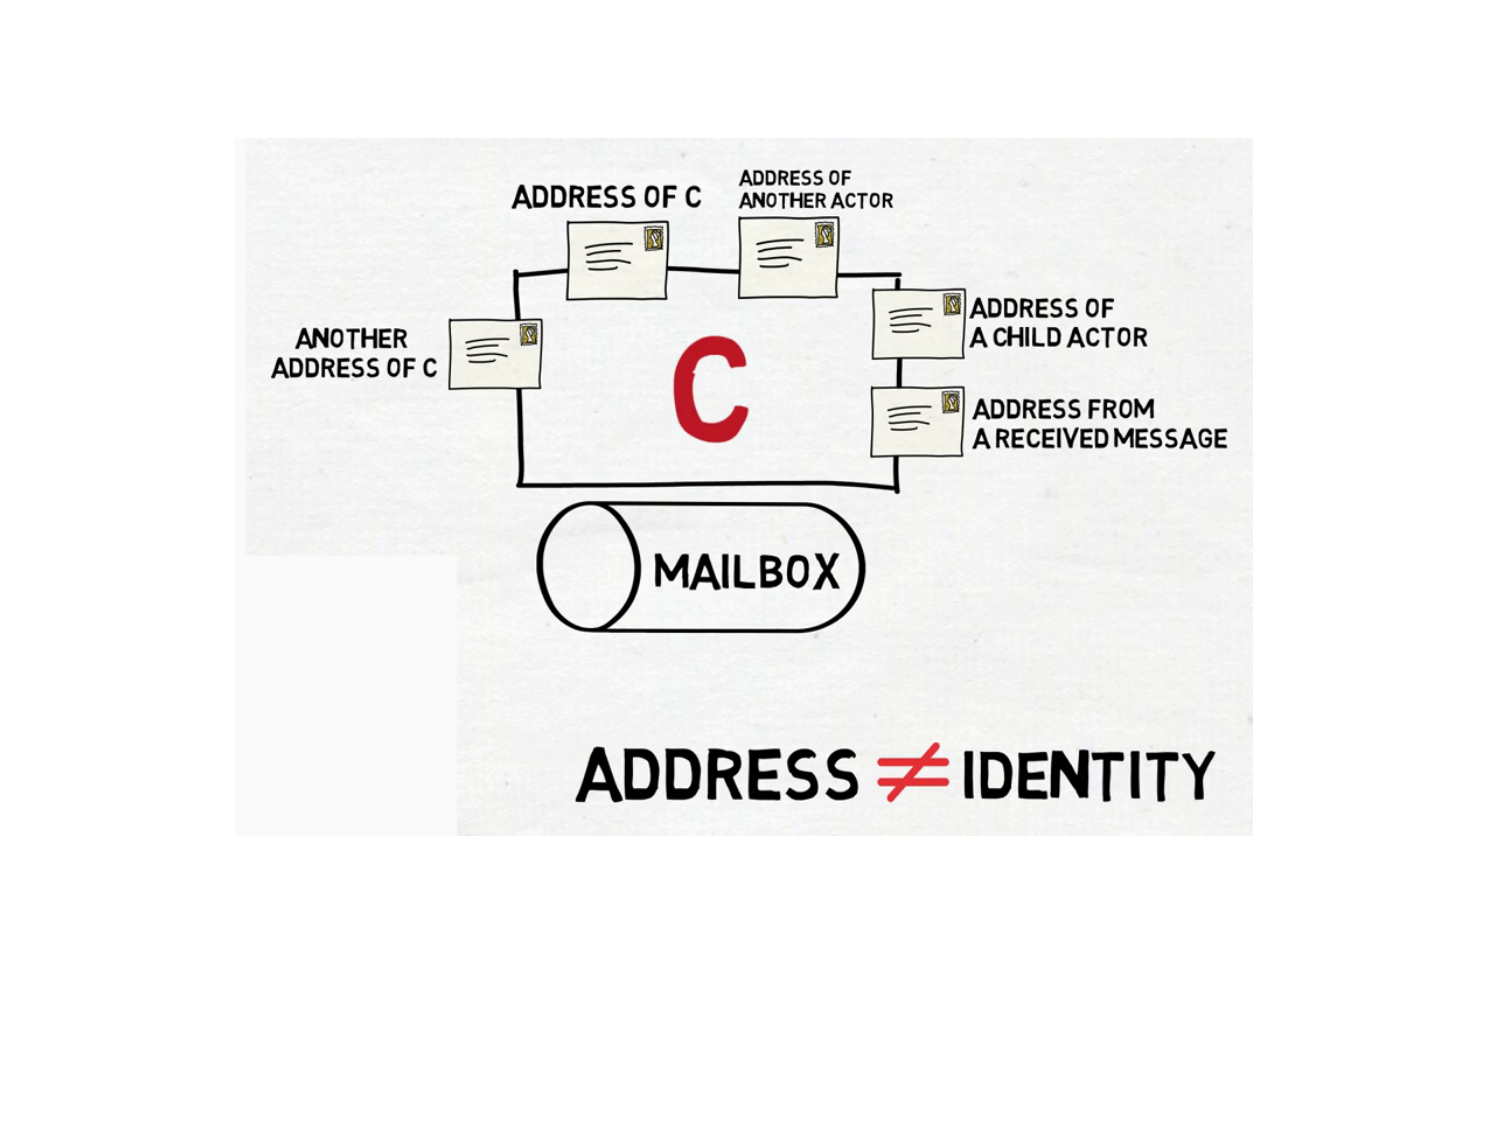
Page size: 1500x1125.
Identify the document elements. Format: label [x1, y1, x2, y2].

picture [235, 138, 1253, 836]
